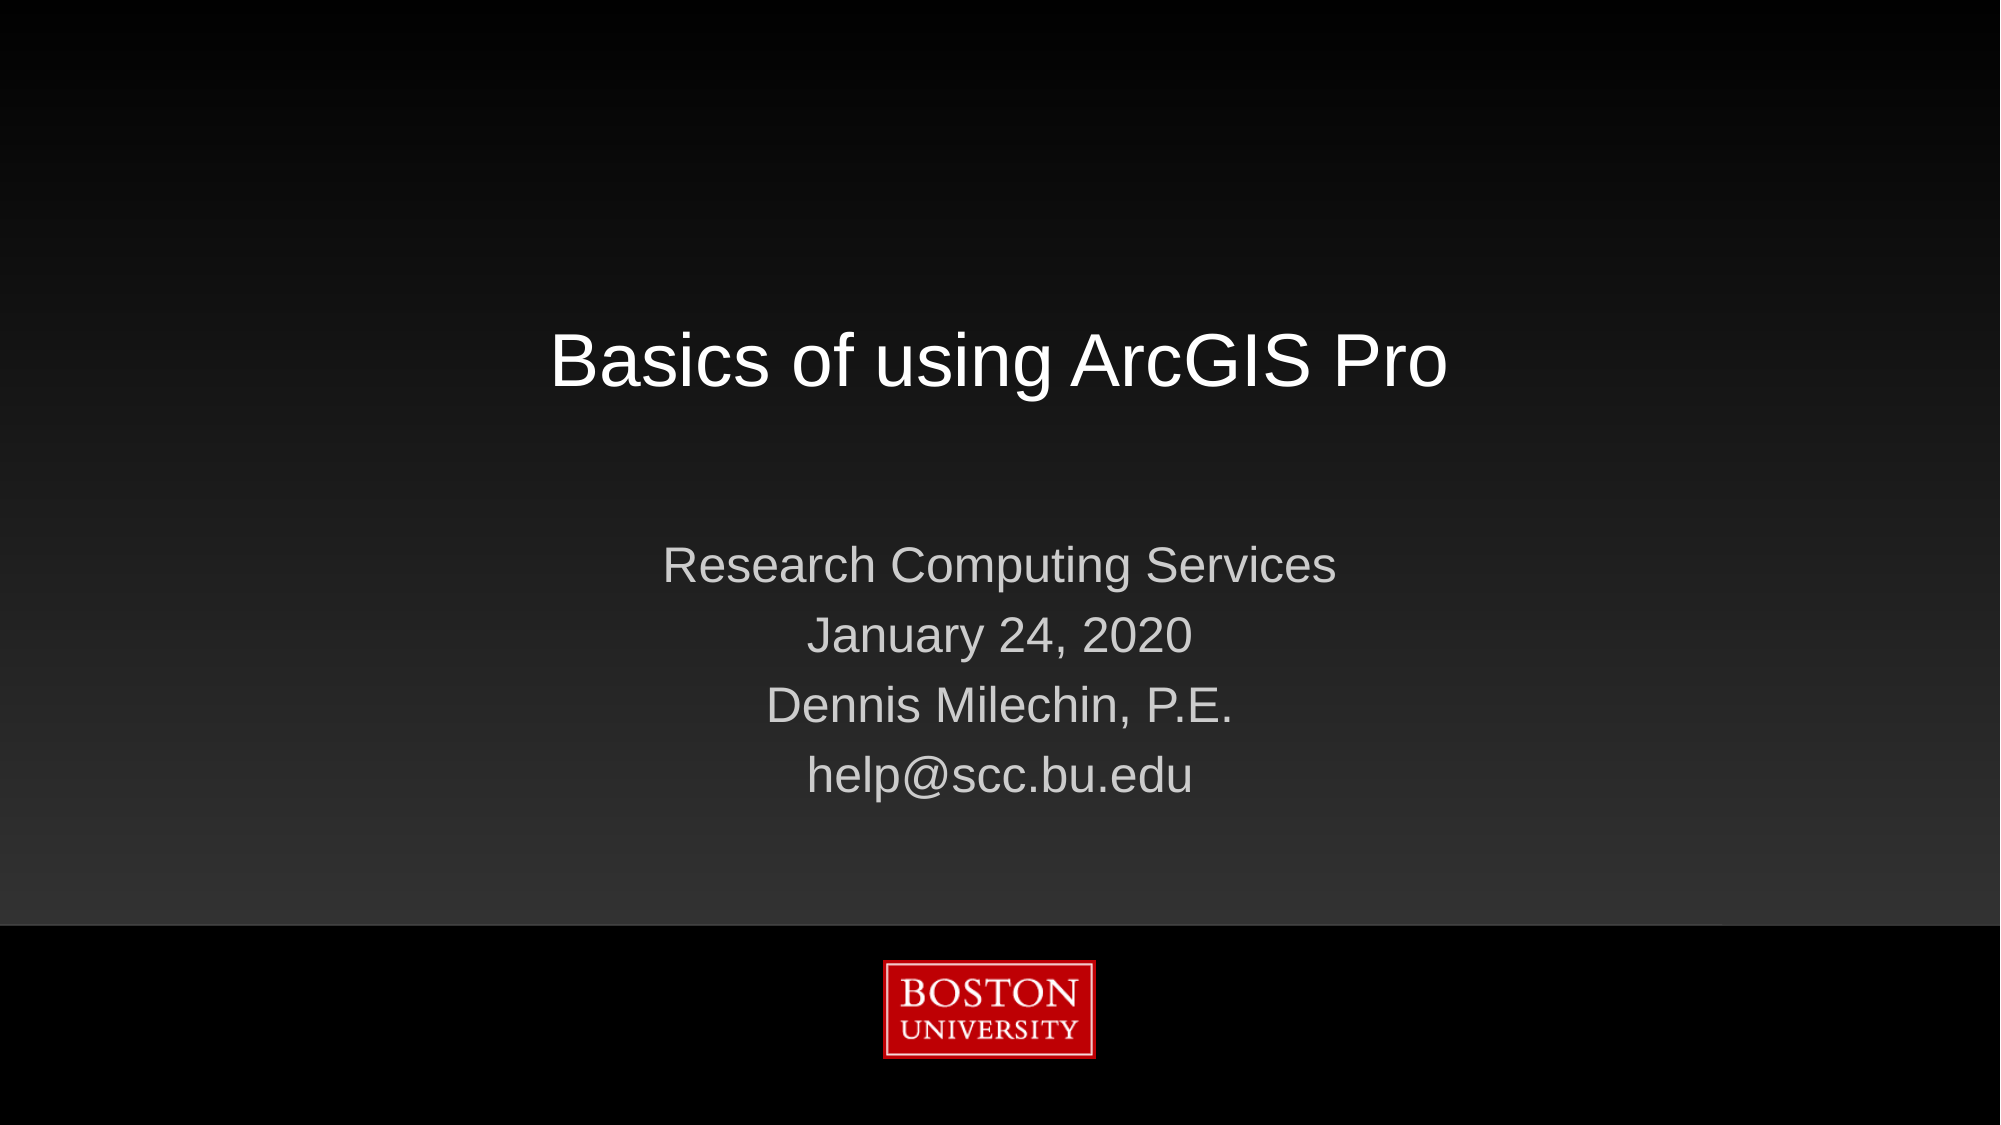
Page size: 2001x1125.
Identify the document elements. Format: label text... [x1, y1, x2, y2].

title Basics of using ArcGIS Pro [150, 262, 1850, 450]
subtitle Research Computing Services January 24, 2020 Dennis Milechin, P.E. help@scc.bu.edu [300, 525, 1700, 813]
picture [883, 960, 1096, 1059]
